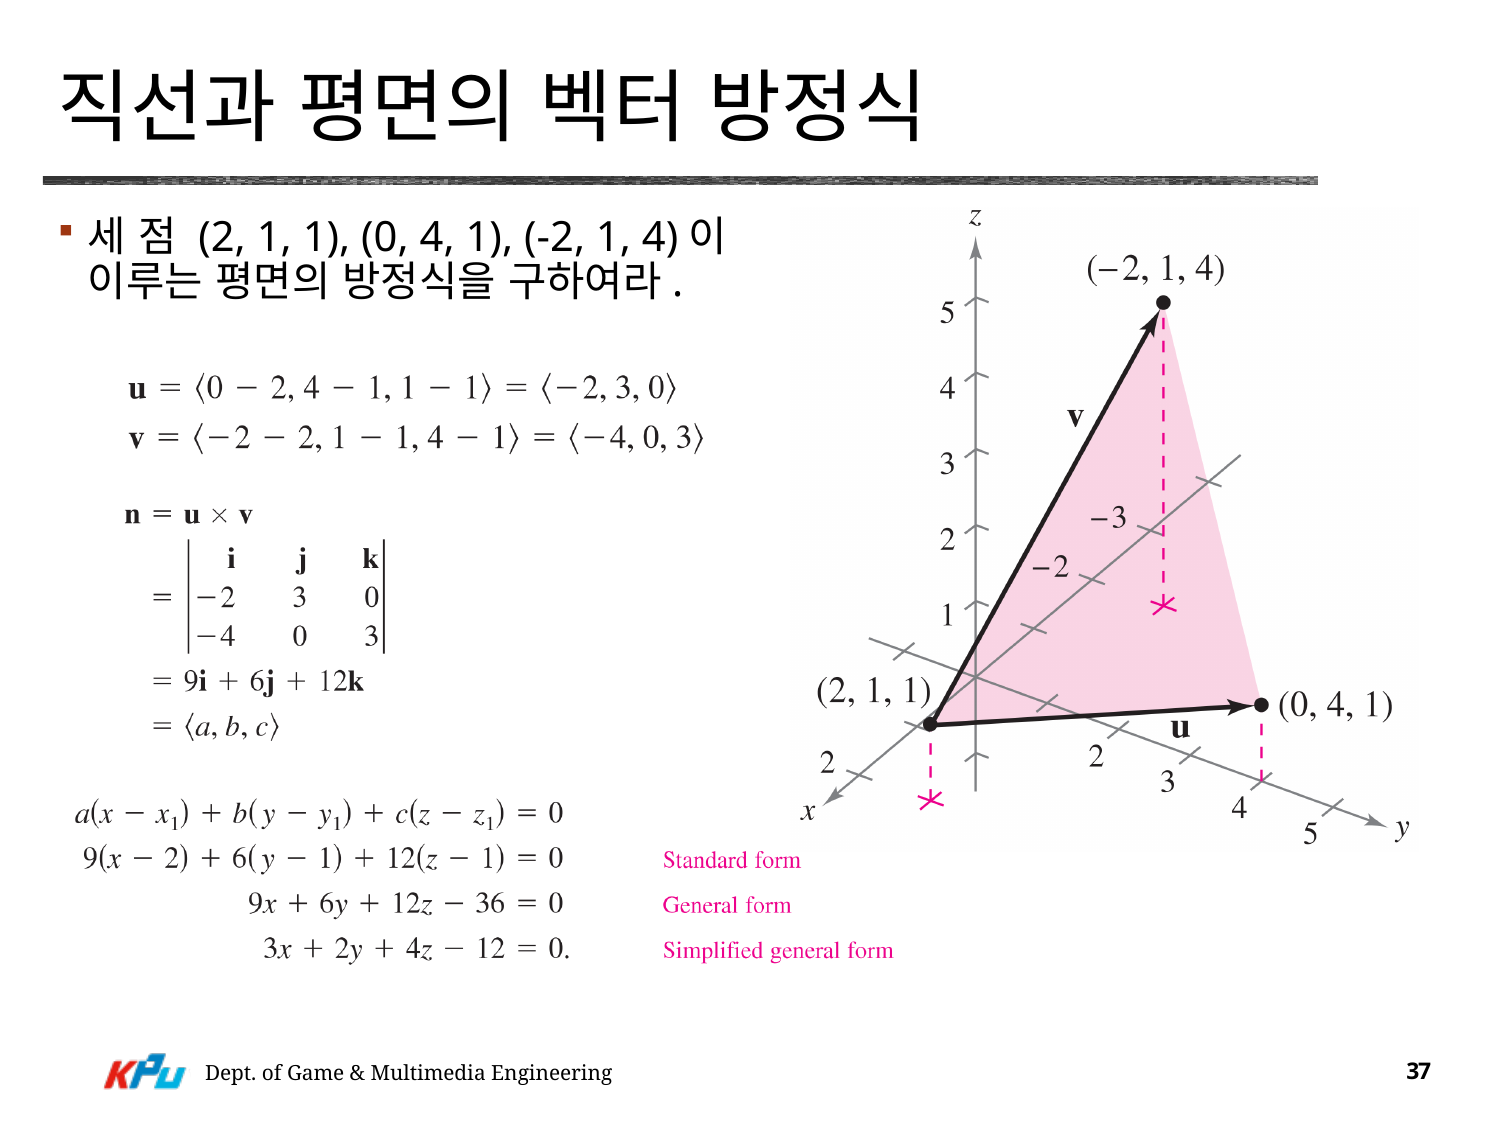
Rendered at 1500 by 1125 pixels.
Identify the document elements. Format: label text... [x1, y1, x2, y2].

picture [62, 207, 1419, 968]
picture [115, 496, 405, 743]
picture [92, 1030, 191, 1120]
title 직선과 평면의 벡터 방정식 [42, 39, 1458, 182]
picture [115, 367, 713, 462]
footer Dept. of Game & Multimedia Engineering [190, 1042, 879, 1103]
list 세 점 (2, 1, 1), (0, 4, 1), (-2, 1, 4)이 이루는 평면의 방정식을 구하여라. [42, 207, 798, 1013]
slide_number 37 [1379, 1042, 1459, 1103]
